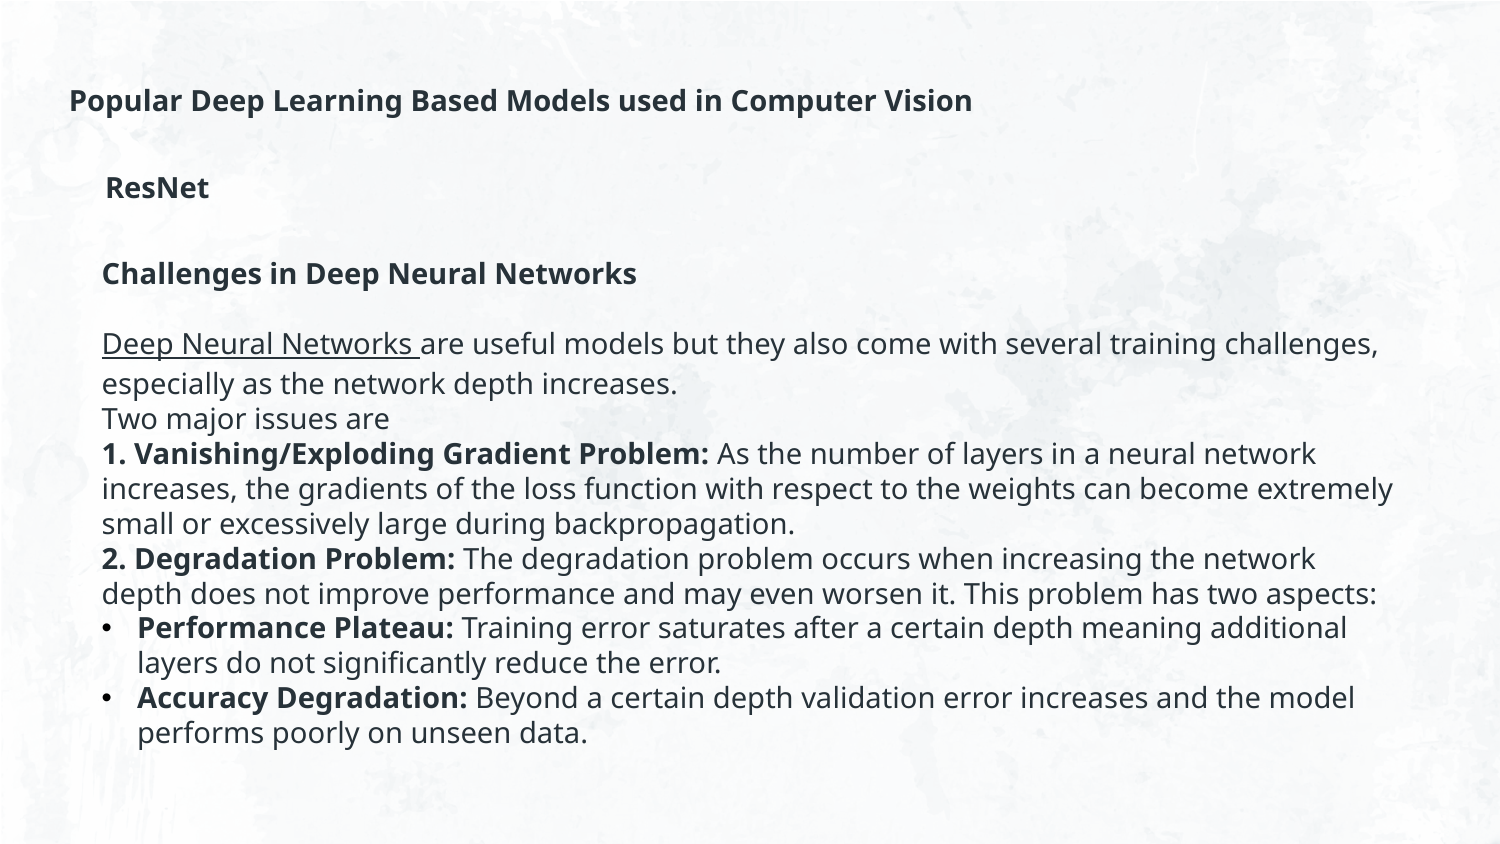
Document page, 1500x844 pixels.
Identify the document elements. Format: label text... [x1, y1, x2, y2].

picture [2, 2, 1500, 844]
text_box Popular Deep Learning Based Models used in Computer Vision [54, 75, 1035, 125]
text_box Challenges in Deep Neural Networks Deep Neural Networks are useful models but they also come with several training challenges, especially as the network depth increases. Two major issues are 1. Vanishing/Exploding Gradient Problem: As the number of layers in a neural network increases, the gradients of the loss function with respect to the weights can become extremely small or excessively large during backpropagation. 2. Degradation Problem: The degradation problem occurs when increasing the network depth does not improve performance and may even worsen it. This problem has two aspects: Performance Plateau: Training error saturates after a certain depth meaning additional layers do not significantly reduce the error. Accuracy Degradation: Beyond a certain depth validation error increases and the model performs poorly on unseen data. [86, 248, 1413, 758]
text_box ResNet [90, 161, 841, 212]
